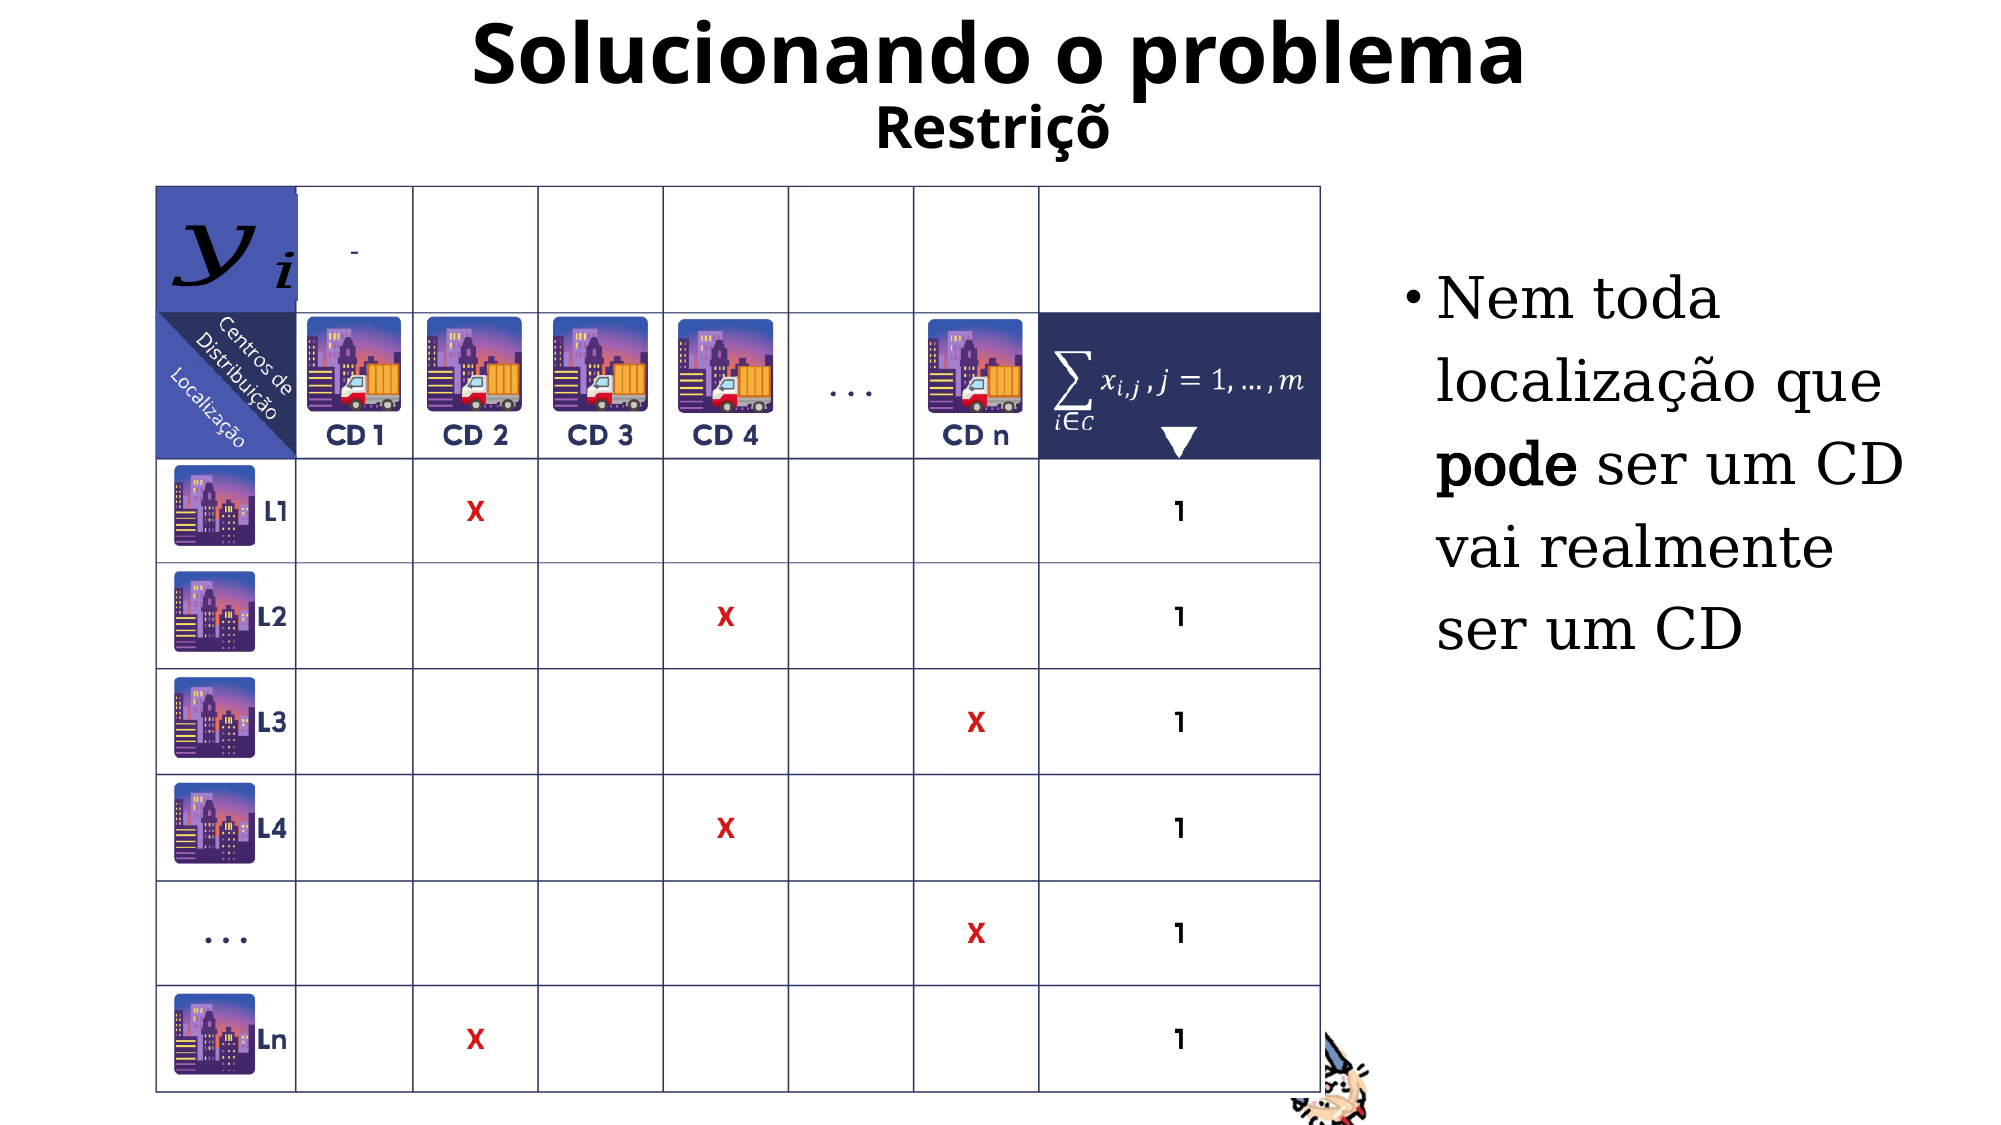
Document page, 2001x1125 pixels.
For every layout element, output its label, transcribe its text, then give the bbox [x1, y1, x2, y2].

text_box Solucionando o problema [106, 0, 1894, 173]
text_box Nem toda localização que pode ser um CD vai realmente ser um CD [1389, 240, 1947, 683]
text_box Restrições [859, 82, 1141, 180]
picture [150, 180, 1393, 1125]
